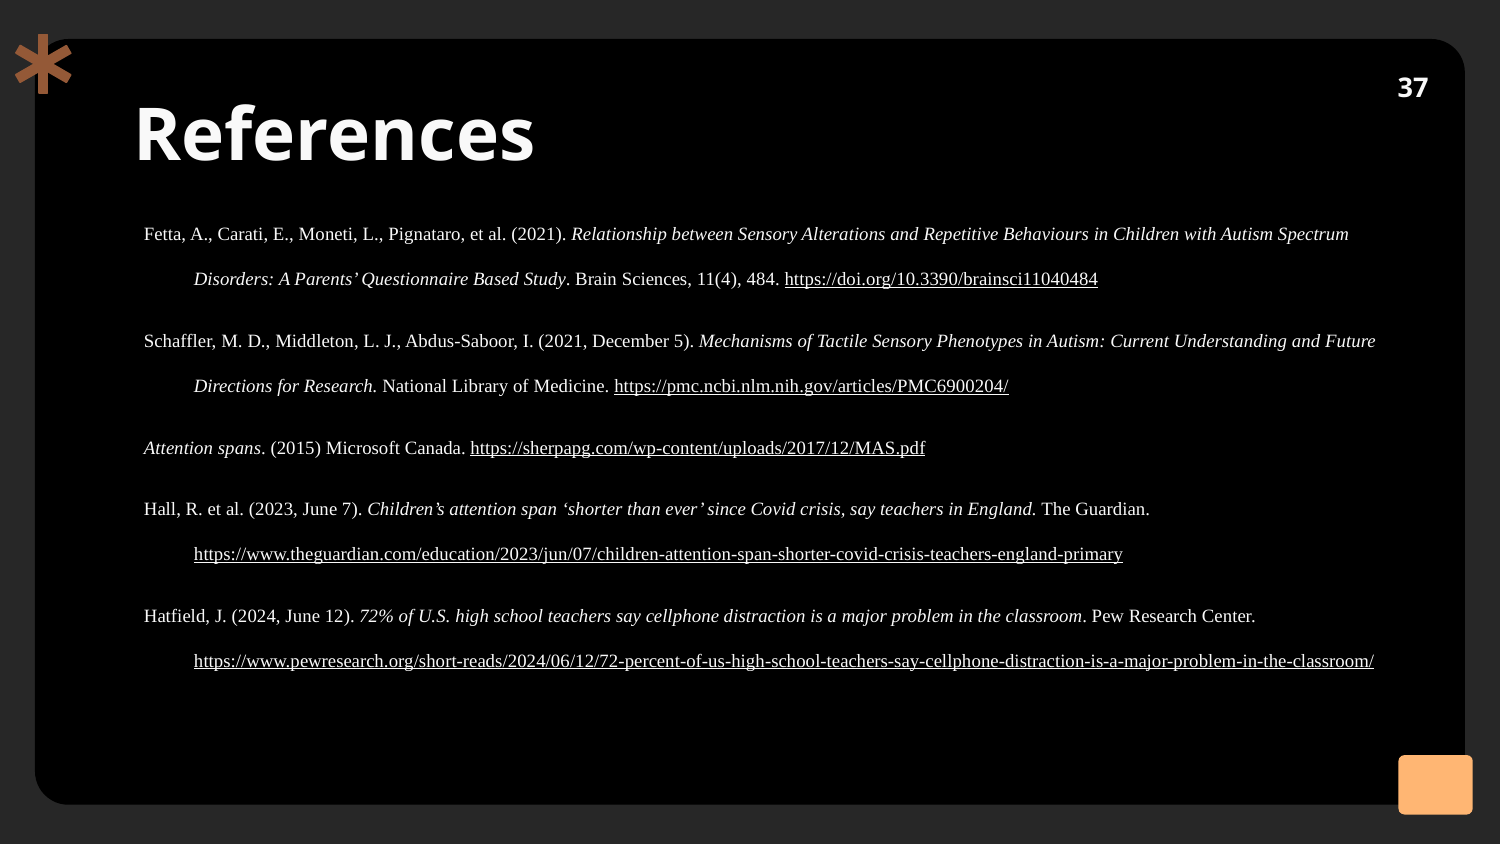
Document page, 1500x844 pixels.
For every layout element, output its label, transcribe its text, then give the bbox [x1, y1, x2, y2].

slide_number 37 [1382, 55, 1473, 120]
subtitle Fetta, A., Carati, E., Moneti, L., Pignataro, et al. (2021). Relationship between Sensory Alterations and Repetitive Behaviours in Children with Autism Spectrum Disorders: A Parents’ Questionnaire Based Study. Brain Sciences, 11(4), 484. https://doi.org/10.3390/brainsci11040484 Schaffler, M. D., Middleton, L. J., Abdus-Saboor, I. (2021, December 5). Mechanisms of Tactile Sensory Phenotypes in Autism: Current Understanding and Future Directions for Research. National Library of Medicine. https://pmc.ncbi.nlm.nih.gov/articles/PMC6900204/ Attention spans. (2015) Microsoft Canada. https://sherpapg.com/wp-content/uploads/2017/12/MAS.pdf Hall, R. et al. (2023, June 7). Children’s attention span ‘shorter than ever’ since Covid crisis, say teachers in England. The Guardian. https://www.theguardian.com/education/2023/jun/07/children-attention-span-shorter-covid-crisis-teachers-england-primary Hatfield, J. (2024, June 12). 72% of U.S. high school teachers say cellphone distraction is a major problem in the classroom. Pew Research Center. https://www.pewresearch.org/short-reads/2024/06/12/72-percent-of-us-high-school-teachers-say-cellphone-distraction-is-a-major-problem-in-the-classroom/ [103, 184, 1428, 732]
title References [118, 72, 1382, 167]
